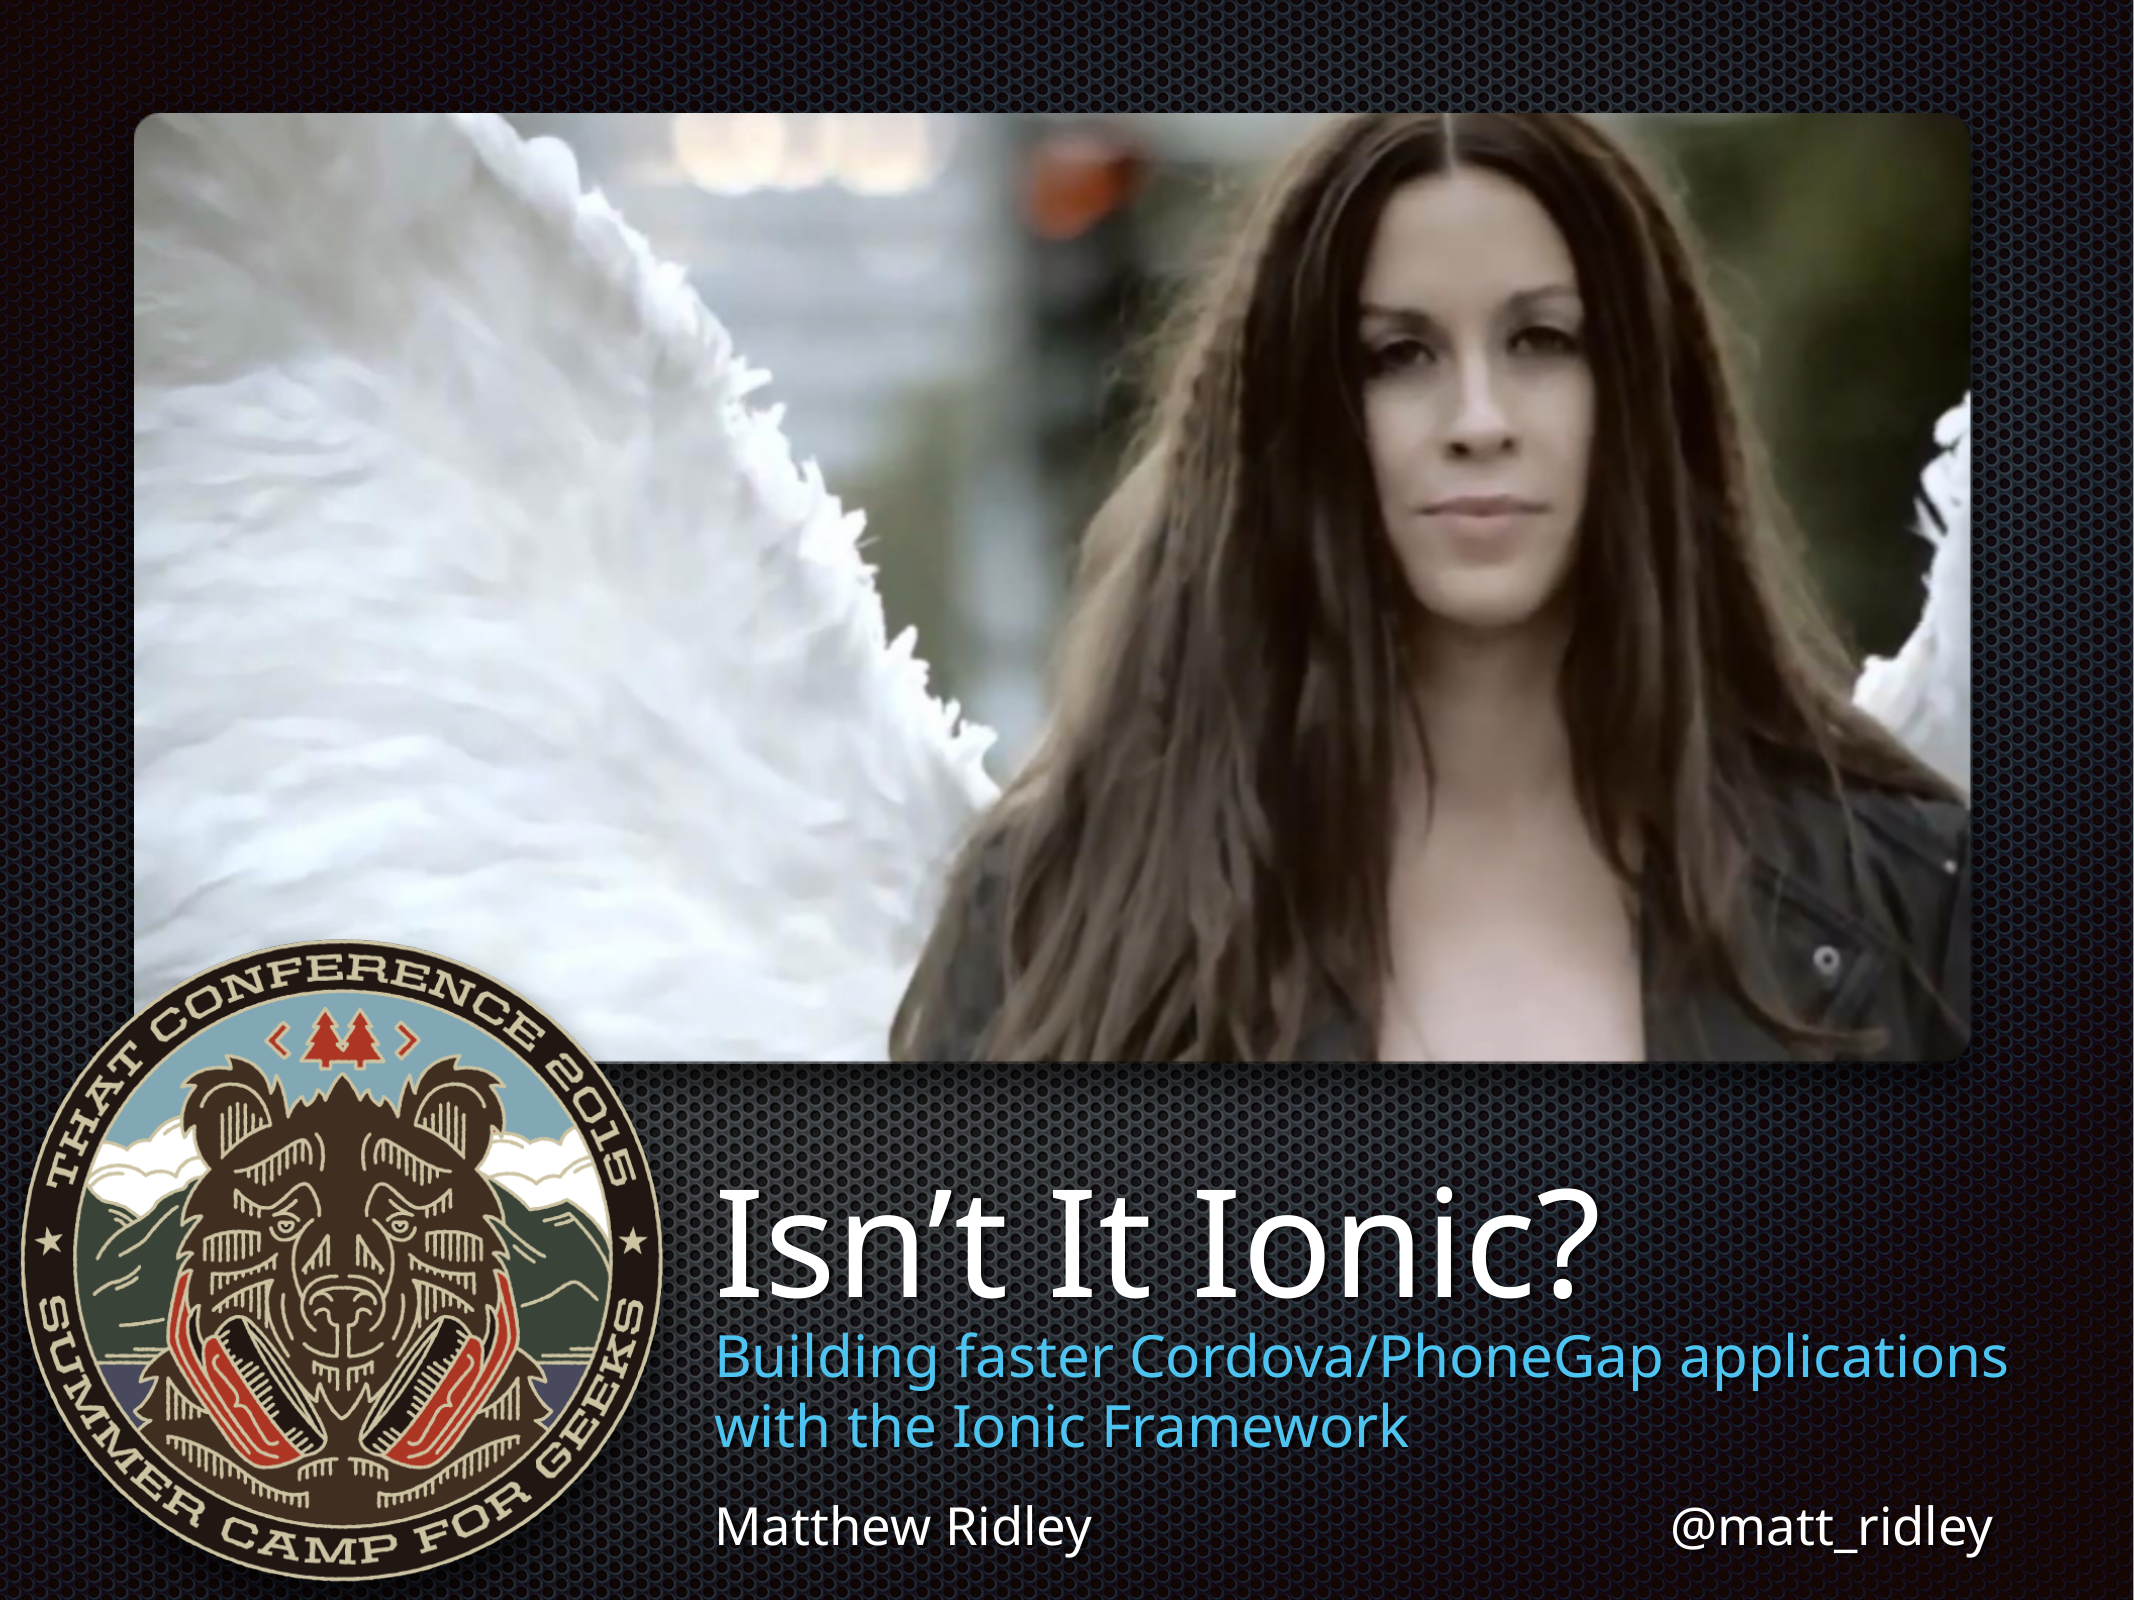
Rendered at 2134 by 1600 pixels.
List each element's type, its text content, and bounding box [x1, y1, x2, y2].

list Building faster Cordova/PhoneGap applications with the Ionic Framework [856, 1318, 2061, 1578]
picture [0, 0, 2134, 1600]
text_box @matt_ridley [827, 1477, 1994, 1557]
title Isn’t It Ionic? [856, 751, 1995, 1318]
